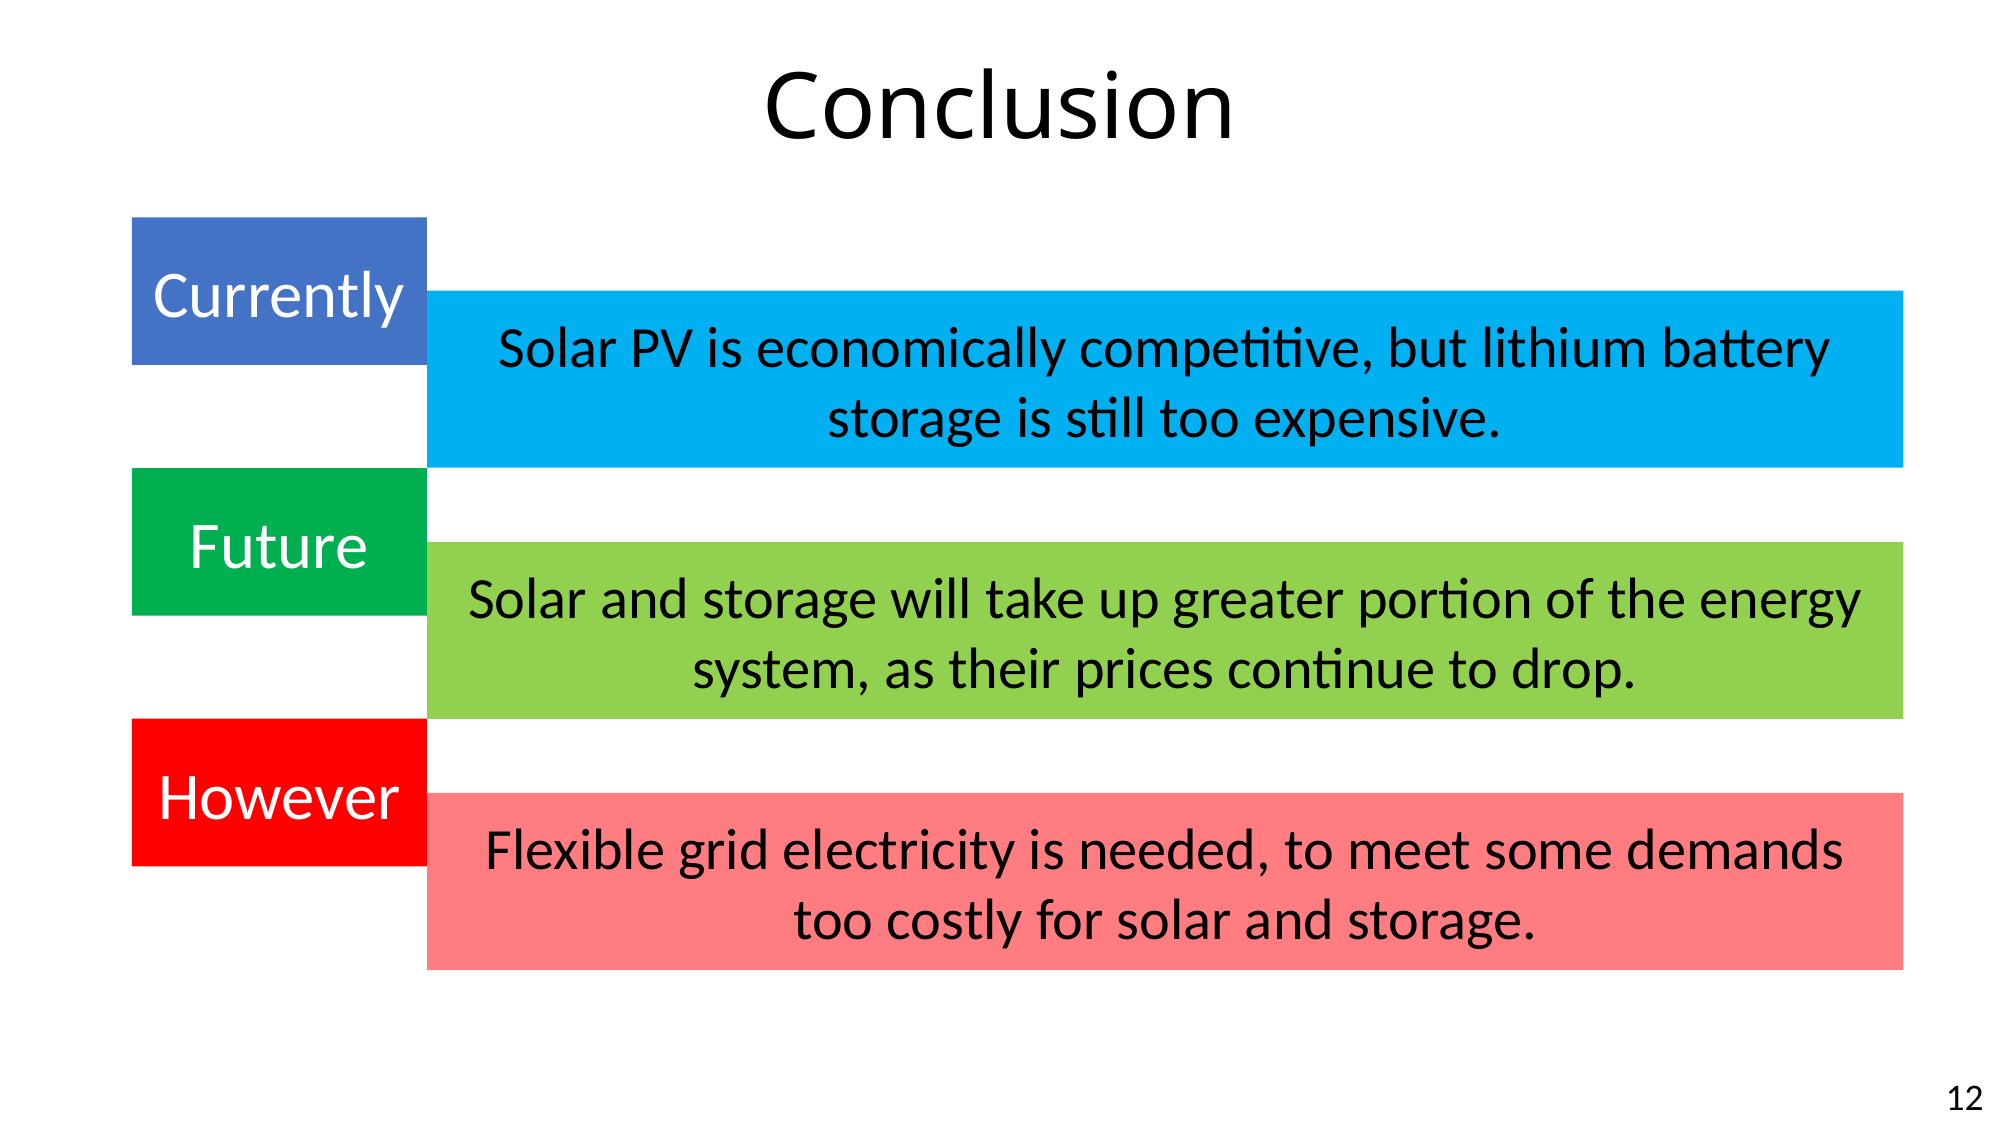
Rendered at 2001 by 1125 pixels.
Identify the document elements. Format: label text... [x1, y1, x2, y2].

title Conclusion [137, 0, 1863, 217]
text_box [131, 217, 1904, 970]
text_box 12 [1929, 1065, 2000, 1125]
